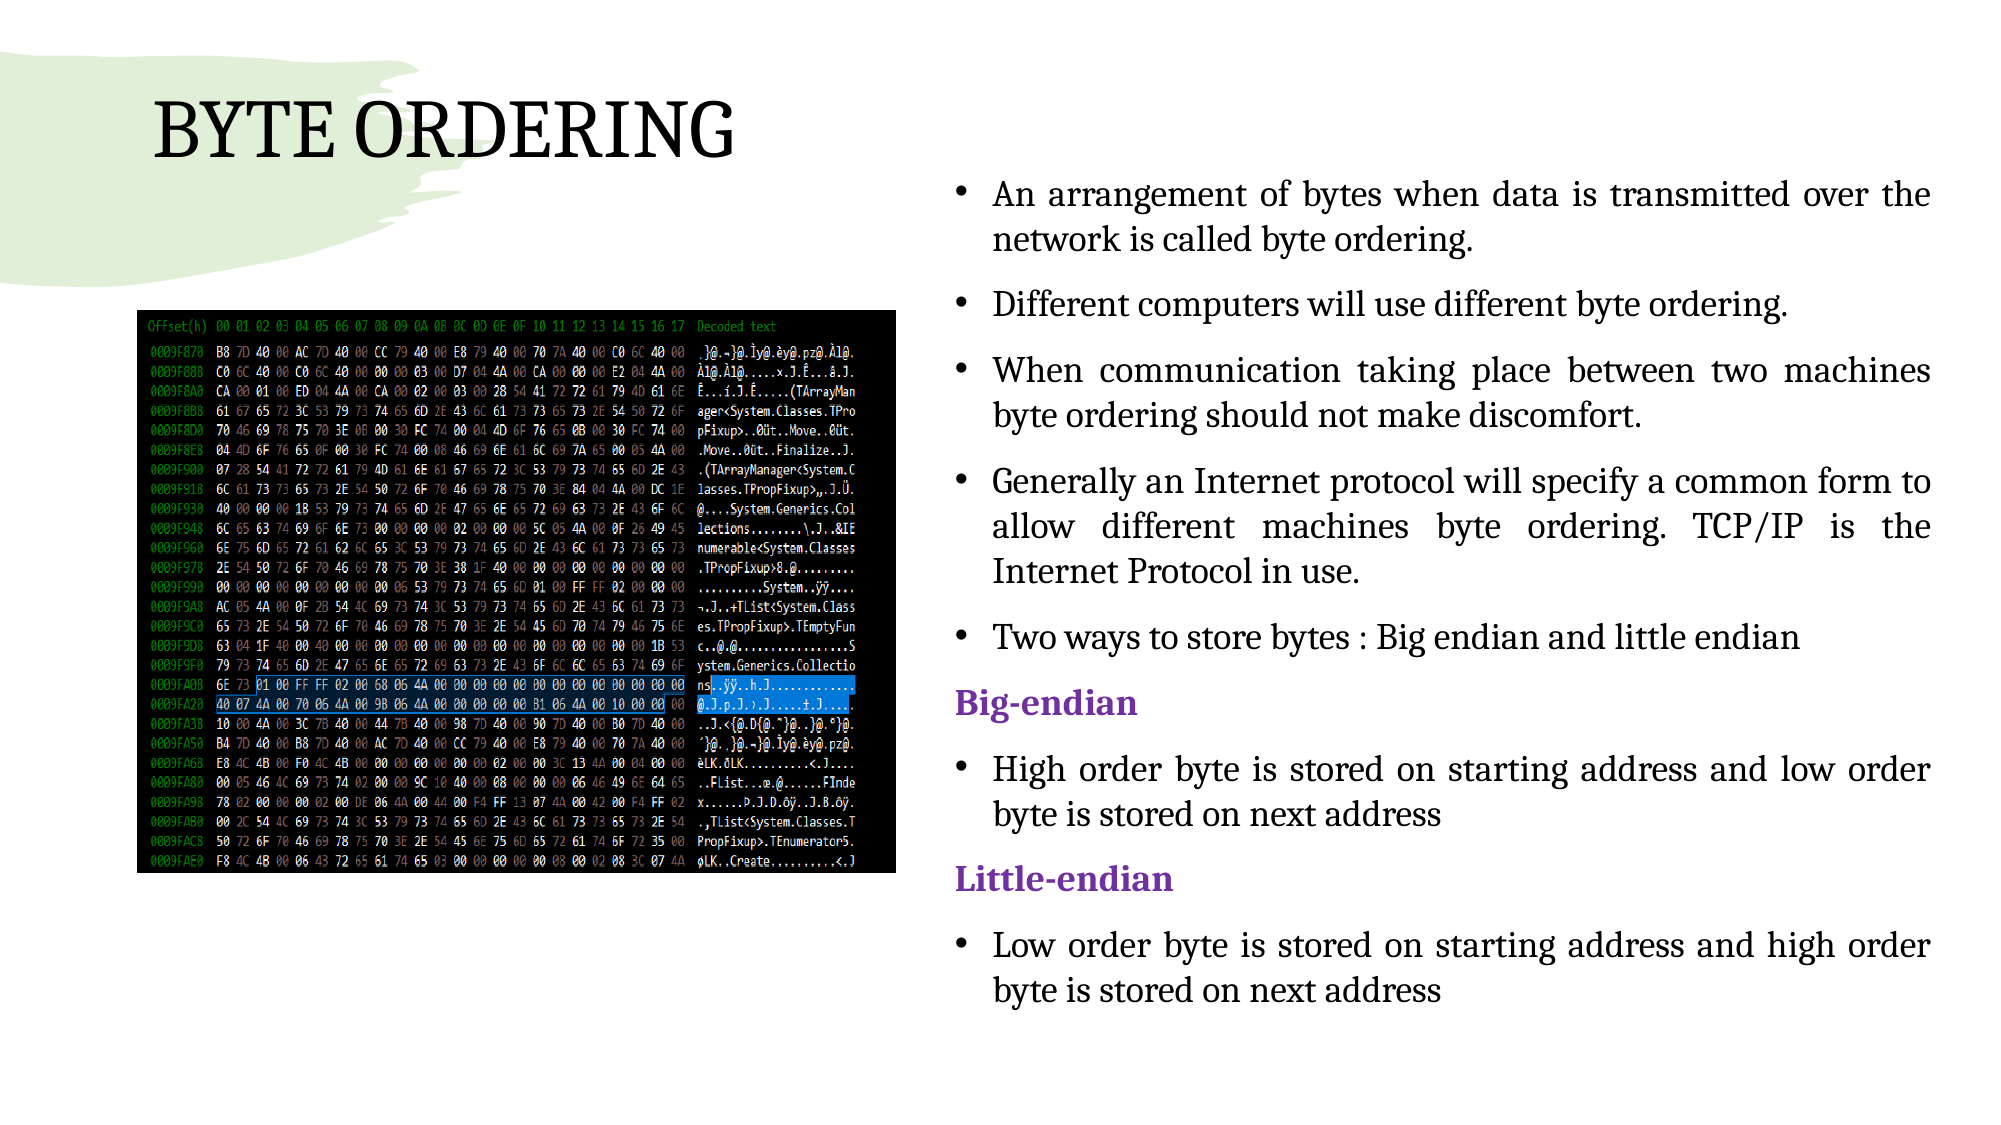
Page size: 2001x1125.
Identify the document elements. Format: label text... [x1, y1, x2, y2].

picture [137, 310, 896, 873]
list An arrangement of bytes when data is transmitted over the network is called byte ordering. Different computers will use different byte ordering. When communication taking place between two machines byte ordering should not make discomfort. Generally an Internet protocol will specify a common form to allow different machines byte ordering. TCP/IP is the Internet Protocol in use. Two ways to store bytes : Big endian and little endian Big-endian High order byte is stored on starting address and low order byte is stored on next address Little-endian Low order byte is stored on starting address and high order byte is stored on next address [939, 160, 1948, 1089]
title BYTE ORDERING [137, 59, 1863, 201]
